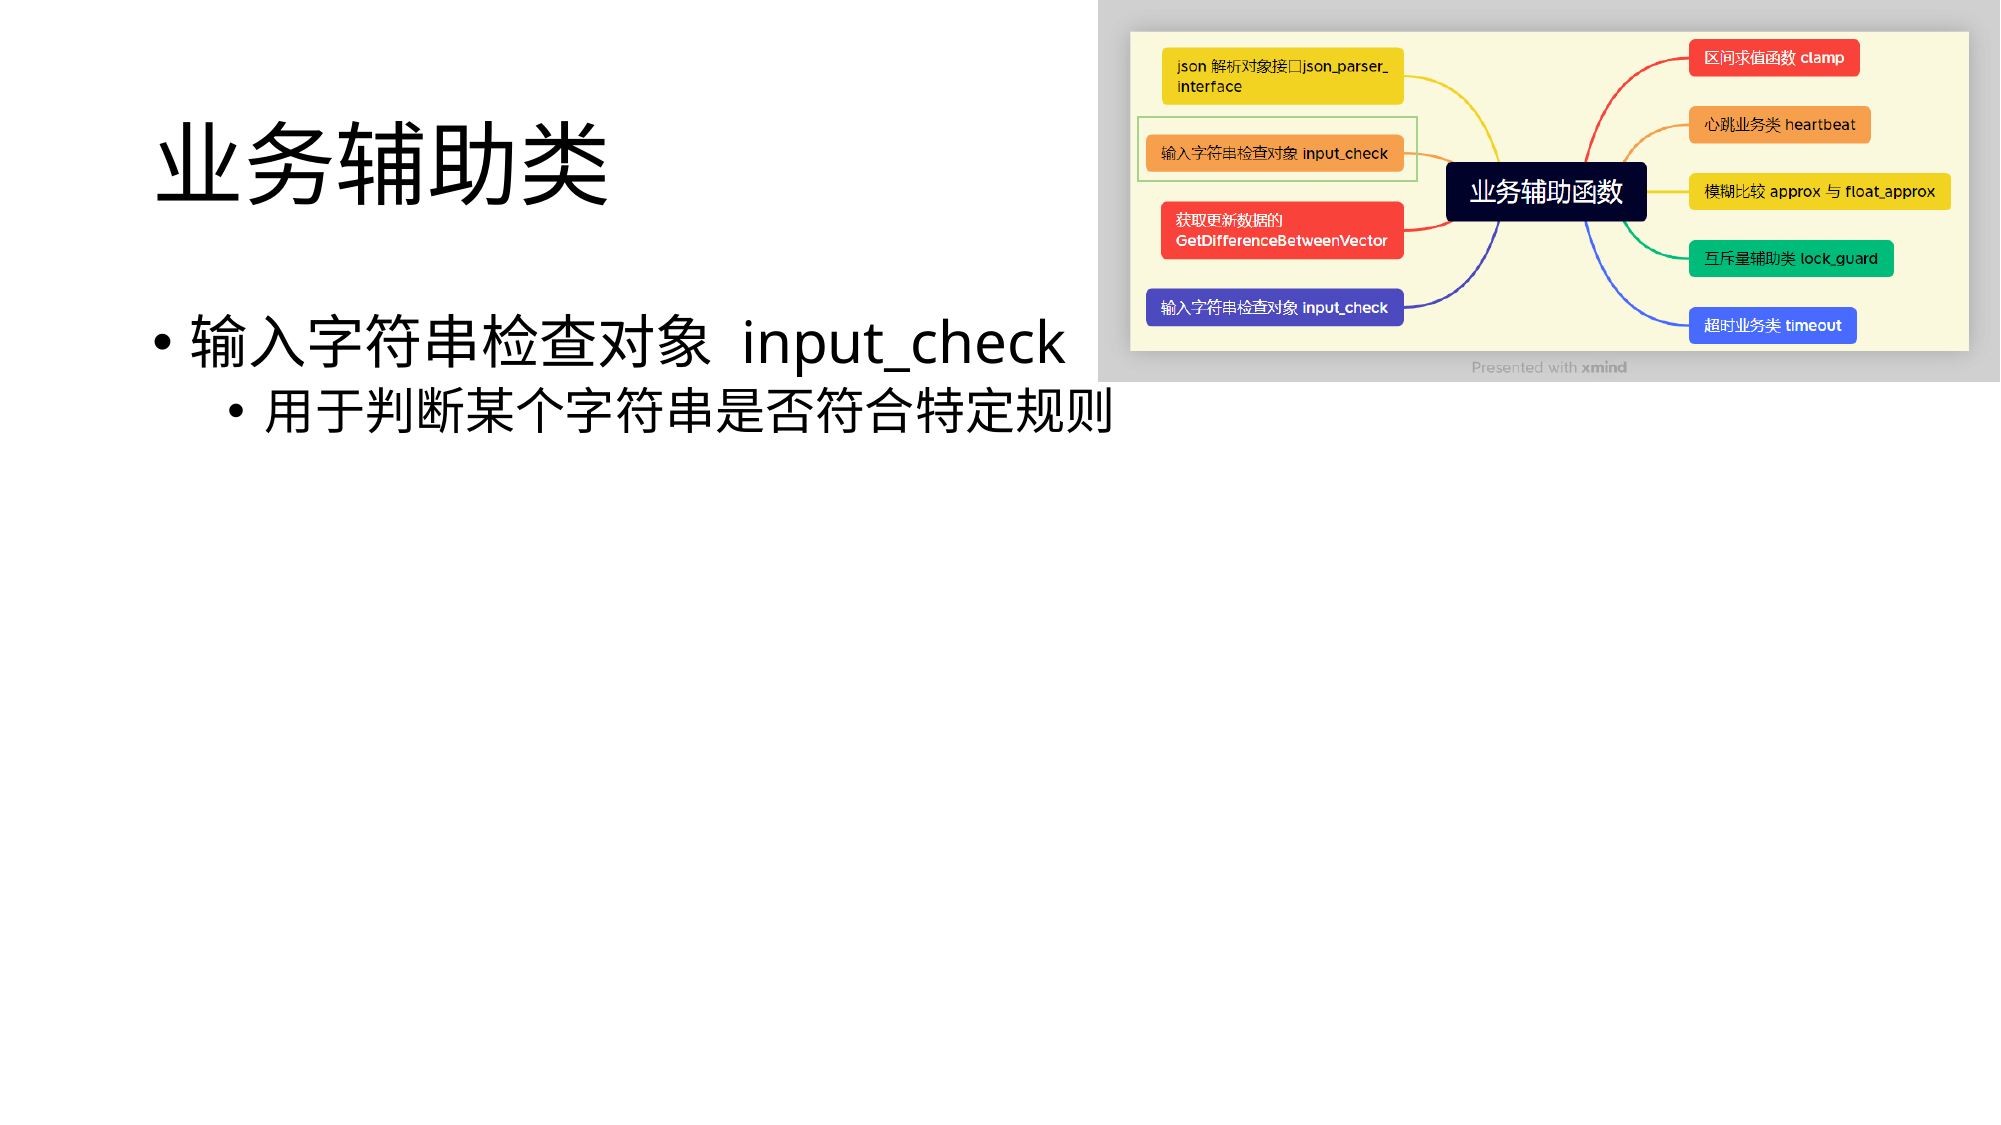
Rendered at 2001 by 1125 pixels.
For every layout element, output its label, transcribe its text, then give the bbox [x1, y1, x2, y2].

list 输入字符串检查对象 input_check 用于判断某个字符串是否符合特定规则 [137, 305, 1863, 1020]
title 业务辅助类 [137, 59, 1098, 278]
picture [1098, 0, 2000, 382]
